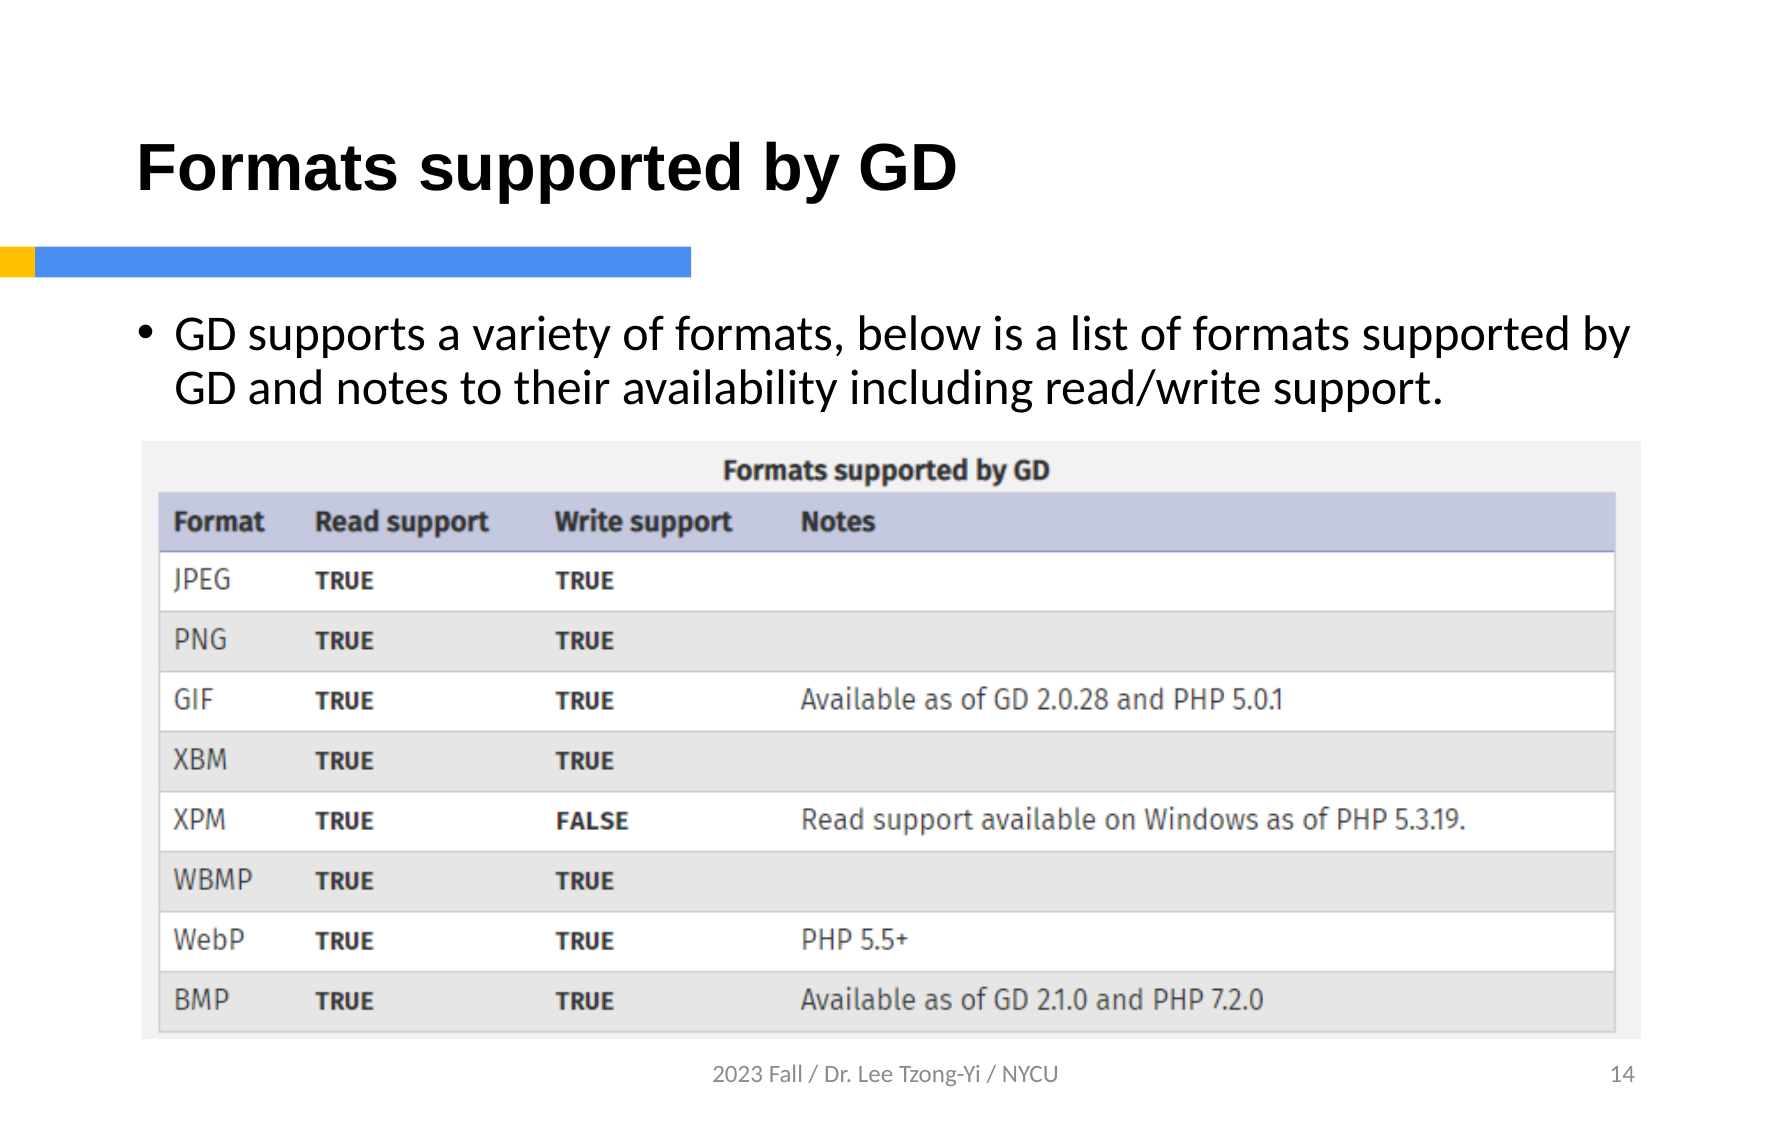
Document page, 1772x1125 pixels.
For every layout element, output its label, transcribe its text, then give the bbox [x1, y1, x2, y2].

title Formats supported by GD [121, 59, 1651, 278]
list GD supports a variety of formats, below is a list of formats supported by GD and notes to their availability including read/write support. [121, 299, 1651, 1014]
slide_number 14 [1251, 1042, 1651, 1103]
picture [141, 441, 1641, 1039]
footer 2023 Fall / Dr. Lee Tzong-Yi / NYCU [586, 1042, 1185, 1103]
